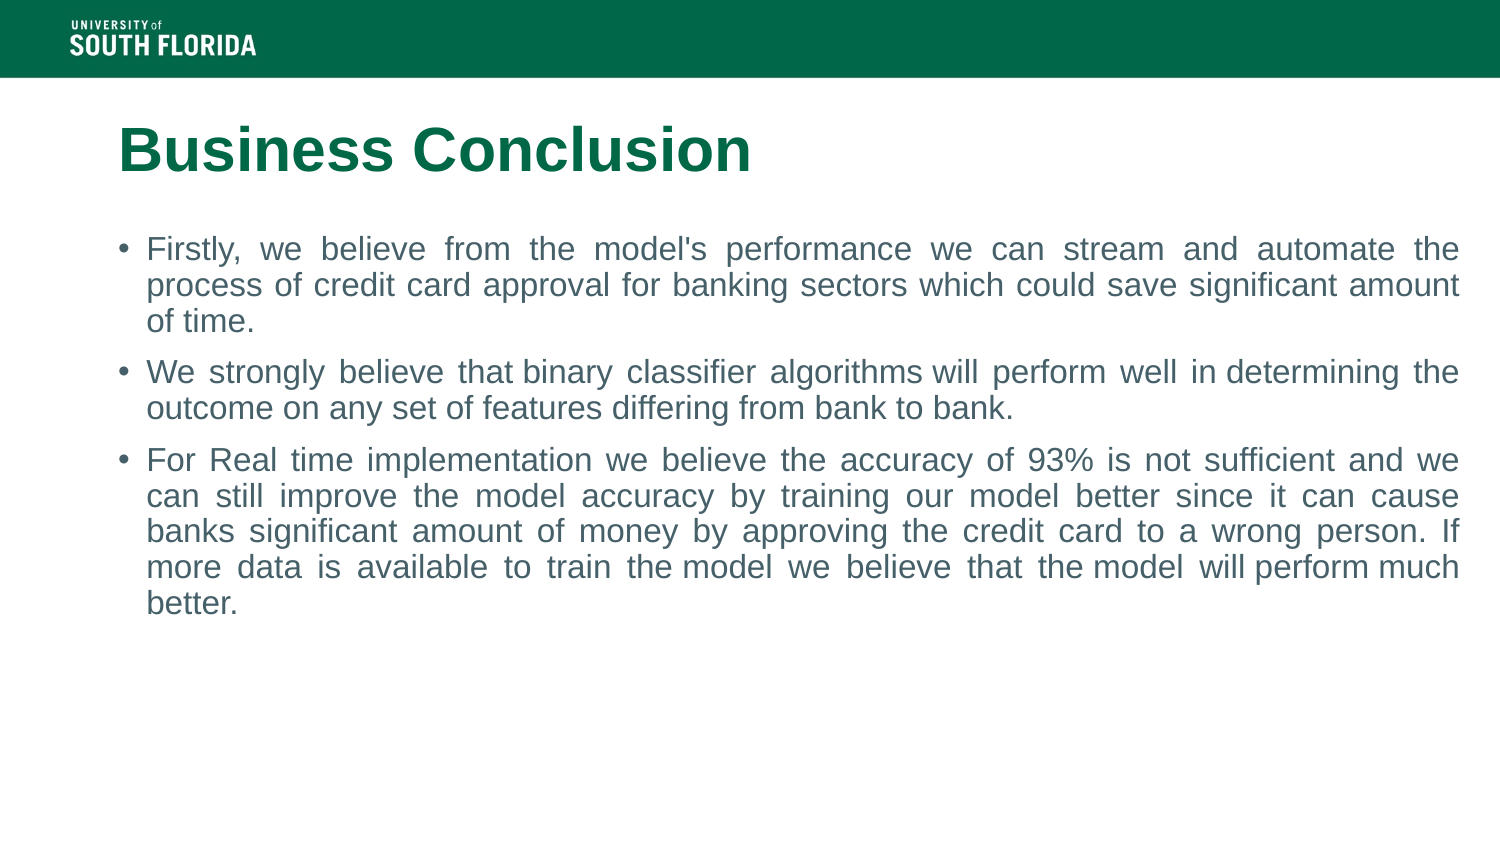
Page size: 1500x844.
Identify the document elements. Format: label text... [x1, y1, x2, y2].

list Firstly, we believe from the model's performance we can stream and automate the process of credit card approval for banking sectors which could save significant amount of time. We strongly believe that binary classifier algorithms will perform well in determining the outcome on any set of features differing from bank to bank. For Real time implementation we believe the accuracy of 93% is not sufficient and we can still improve the model accuracy by training our model better since it can cause banks significant amount of money by approving the credit card to a wrong person. If more data is available to train the model we believe that the model will perform much better. [103, 224, 1477, 760]
picture [0, 0, 1500, 844]
title Business Conclusion [103, 94, 1397, 208]
